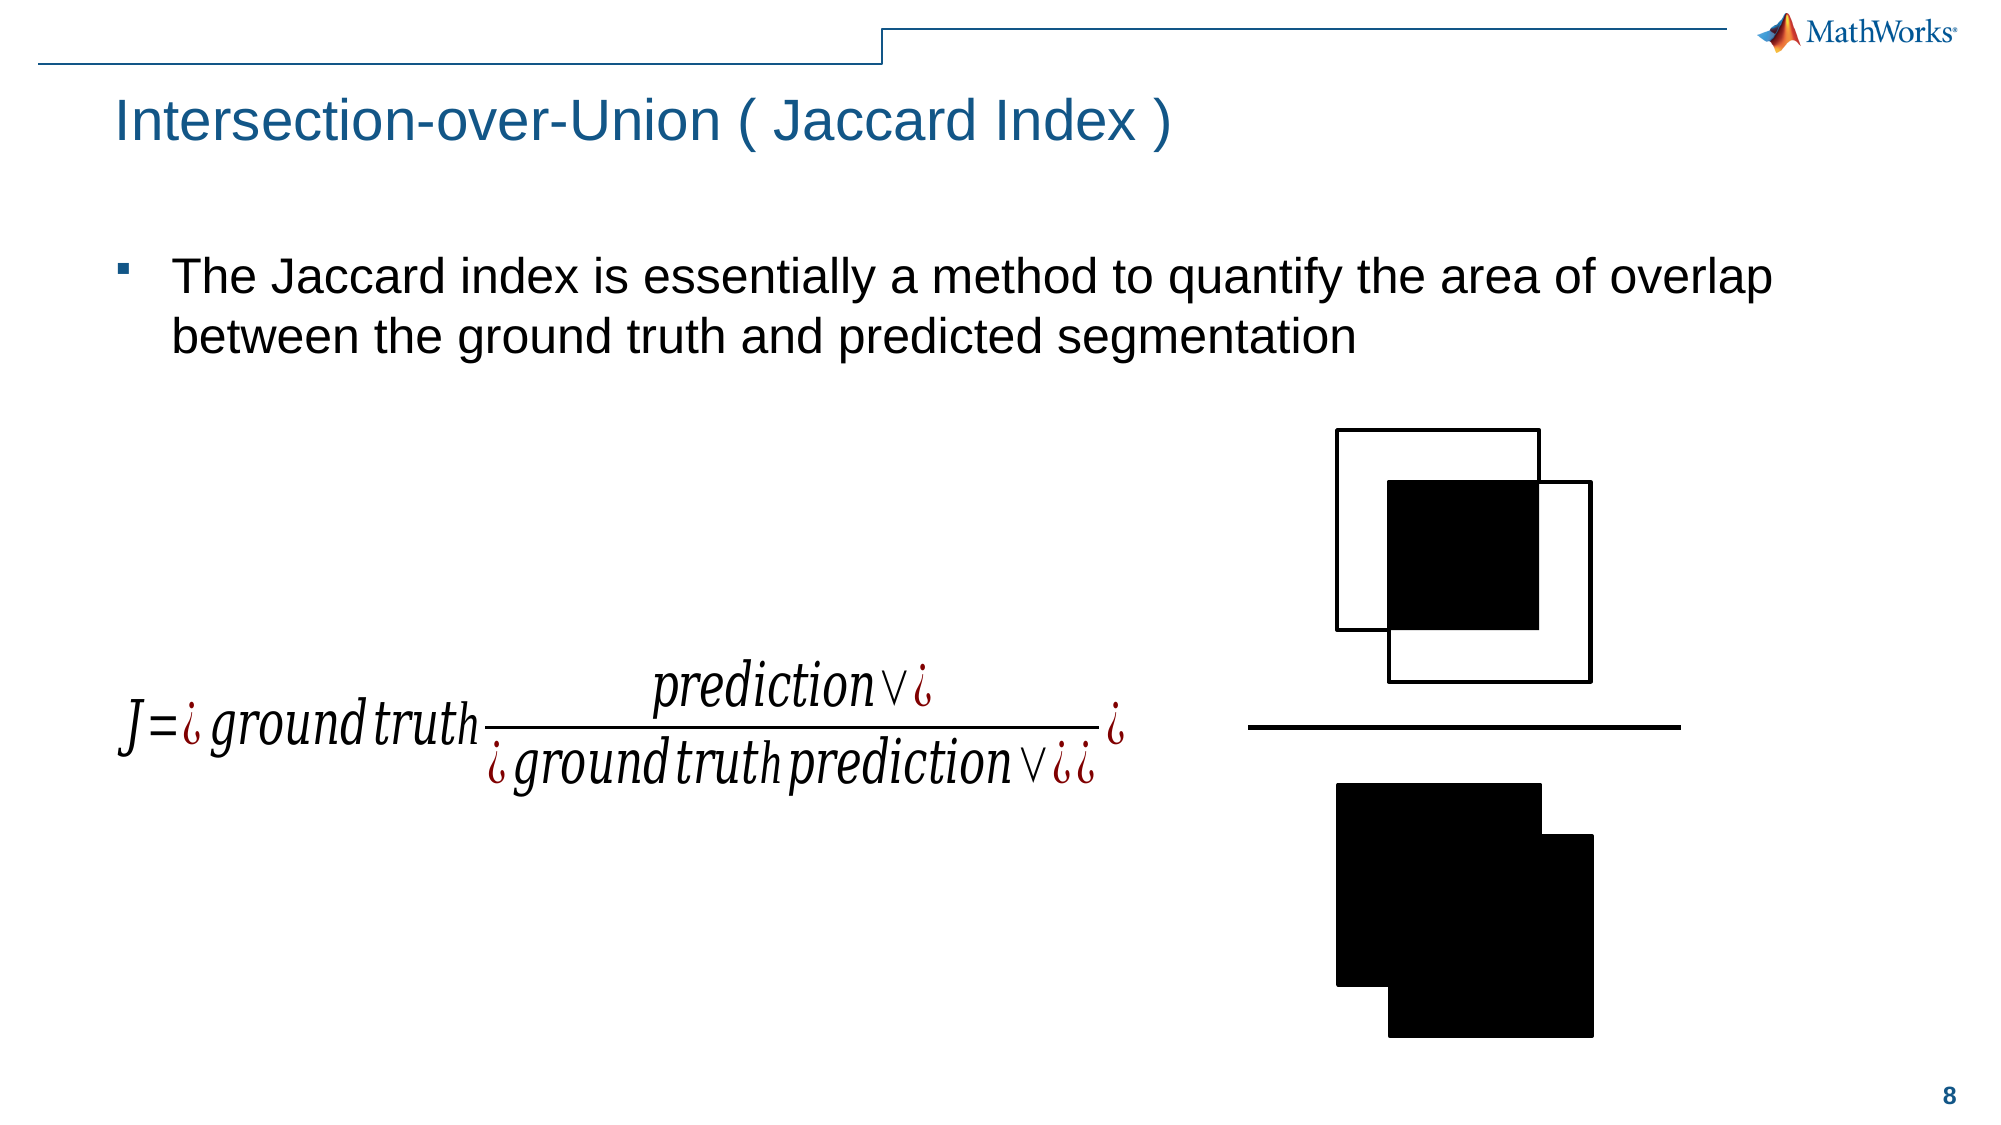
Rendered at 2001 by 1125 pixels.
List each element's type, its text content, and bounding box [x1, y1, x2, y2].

text_box [1335, 428, 1541, 632]
text_box [1387, 480, 1593, 684]
text_box The Jaccard index is essentially a method to quantify the area of overlap between the ground truth and predicted segmentation [99, 235, 1945, 516]
text_box [1388, 480, 1541, 632]
text_box [1388, 834, 1594, 1038]
text_box [1336, 783, 1542, 987]
title Intersection-over-Union ( Jaccard Index ) [99, 75, 1867, 235]
picture [1751, 3, 1970, 63]
